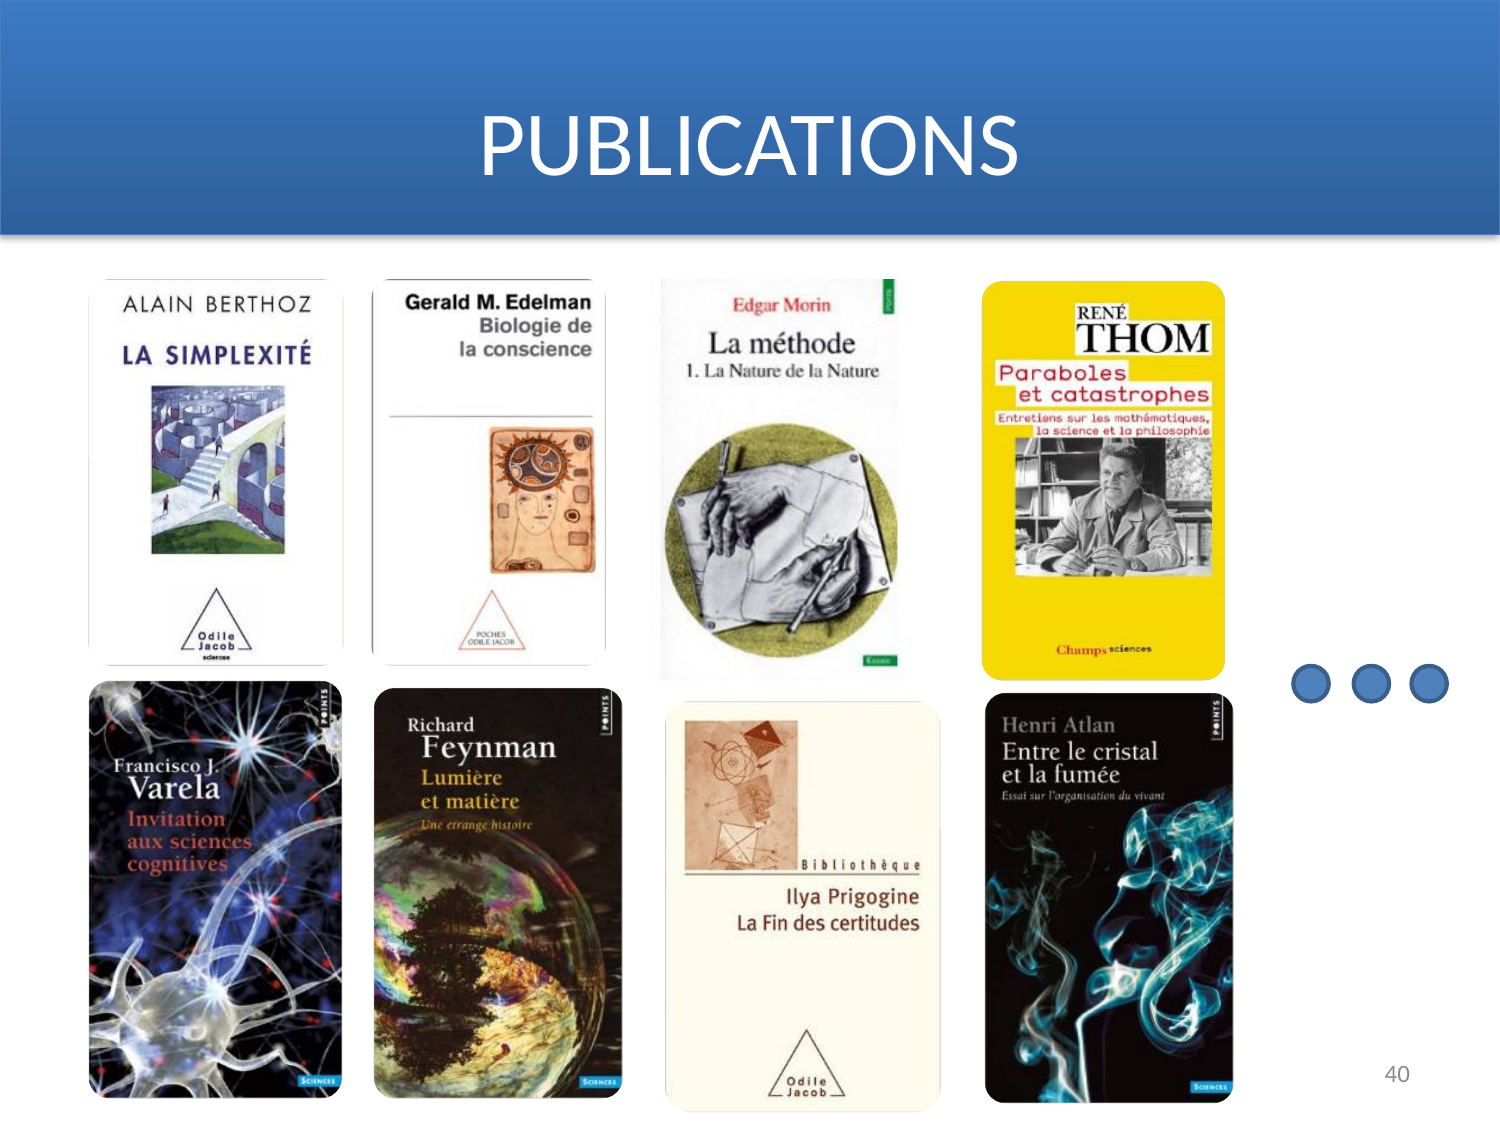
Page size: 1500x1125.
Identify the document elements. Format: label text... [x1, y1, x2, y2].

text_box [88, 278, 1448, 1113]
title publications [75, 45, 1425, 233]
